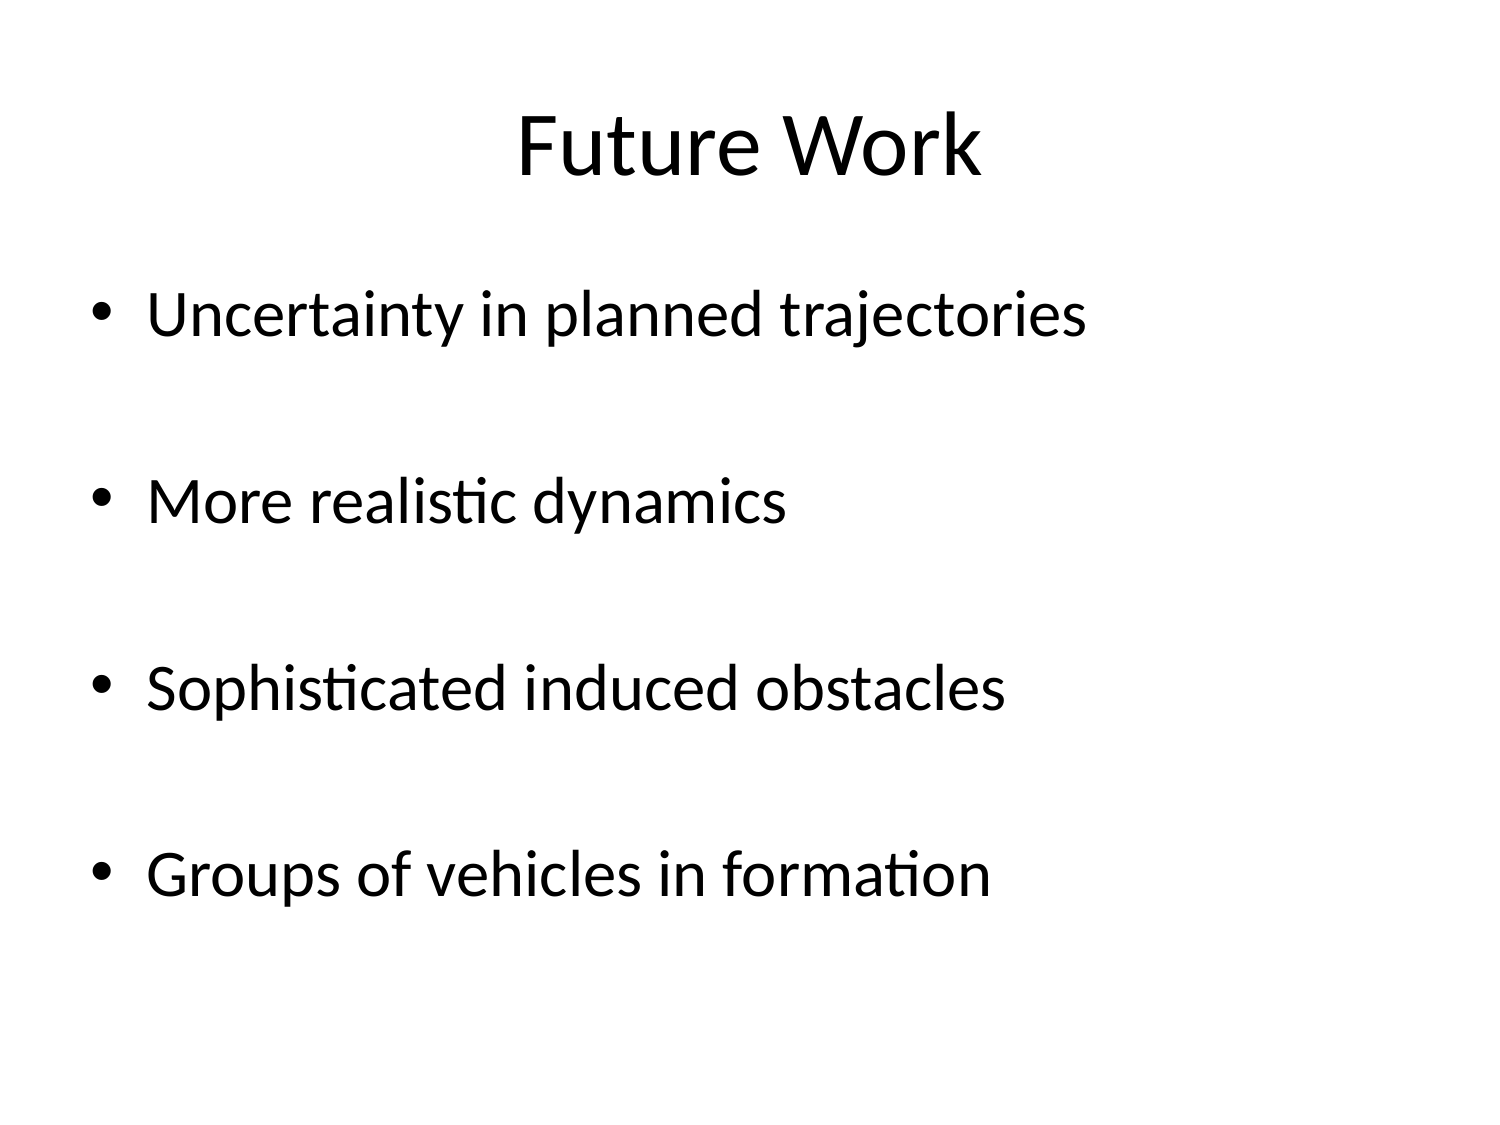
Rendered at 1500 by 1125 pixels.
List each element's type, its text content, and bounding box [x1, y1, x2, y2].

title Future Work [75, 45, 1425, 233]
list Uncertainty in planned trajectories More realistic dynamics Sophisticated induced obstacles Groups of vehicles in formation [75, 262, 1425, 1005]
